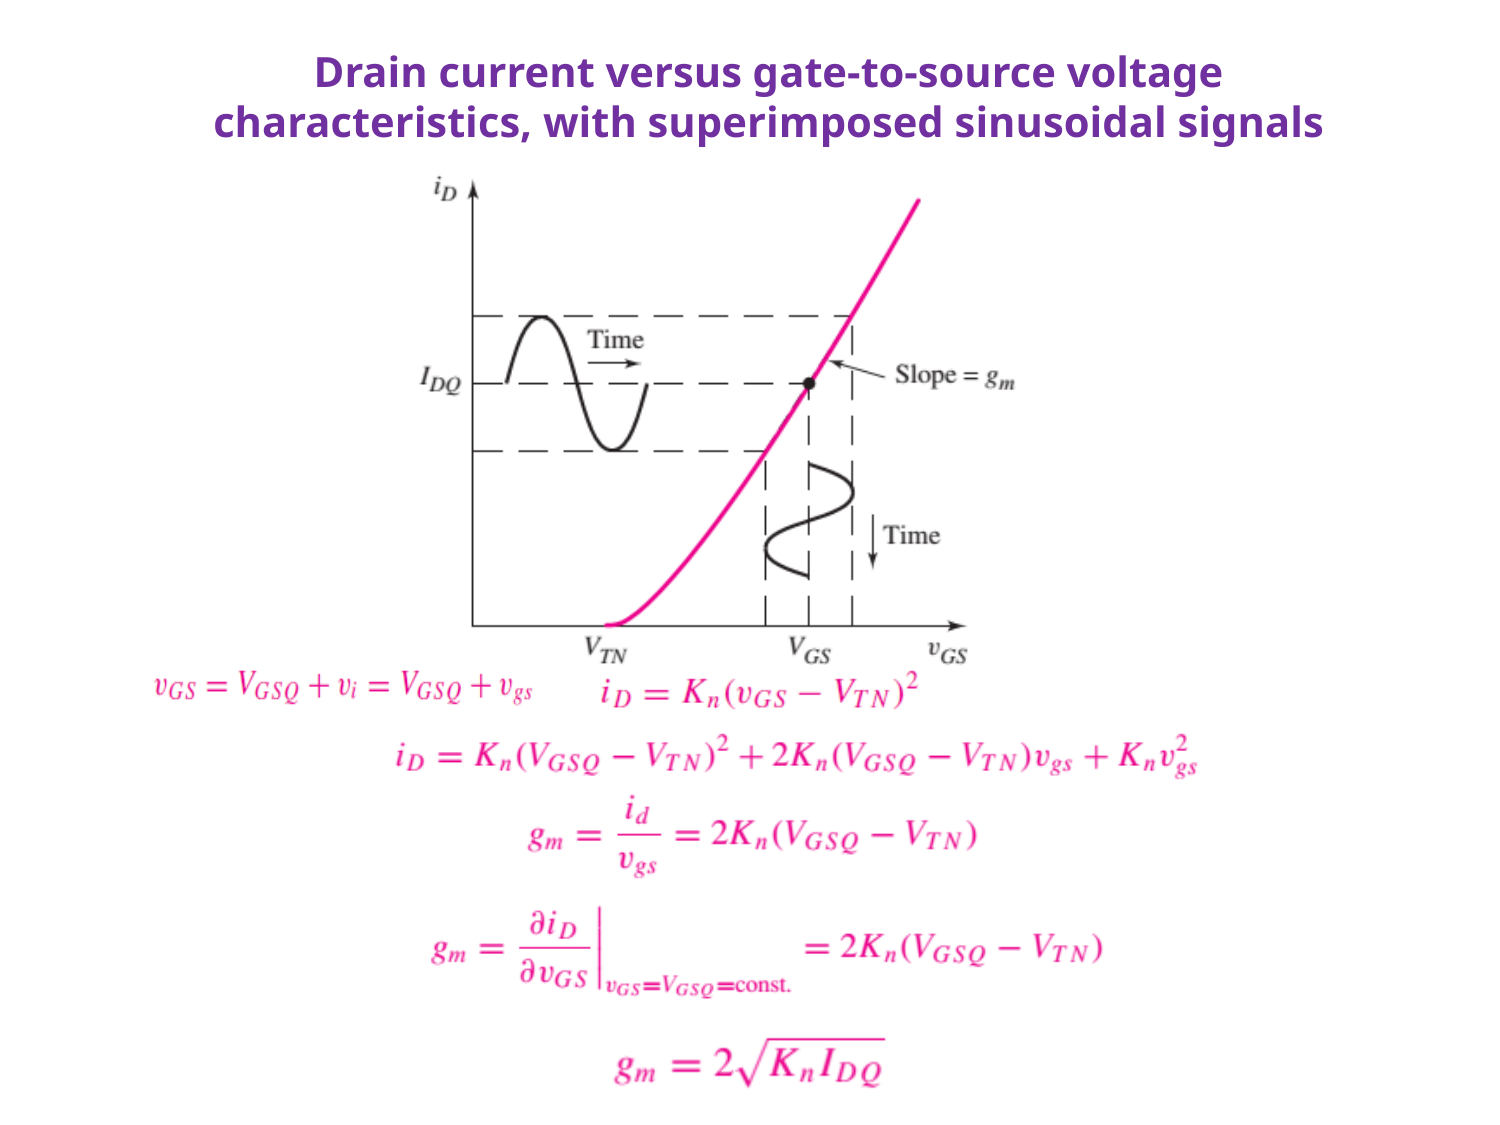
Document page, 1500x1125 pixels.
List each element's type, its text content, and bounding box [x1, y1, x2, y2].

text_box Drain current versus gate-to-source voltage characteristics, with superimposed sinusoidal signals [157, 38, 1381, 254]
picture [138, 79, 1206, 1104]
